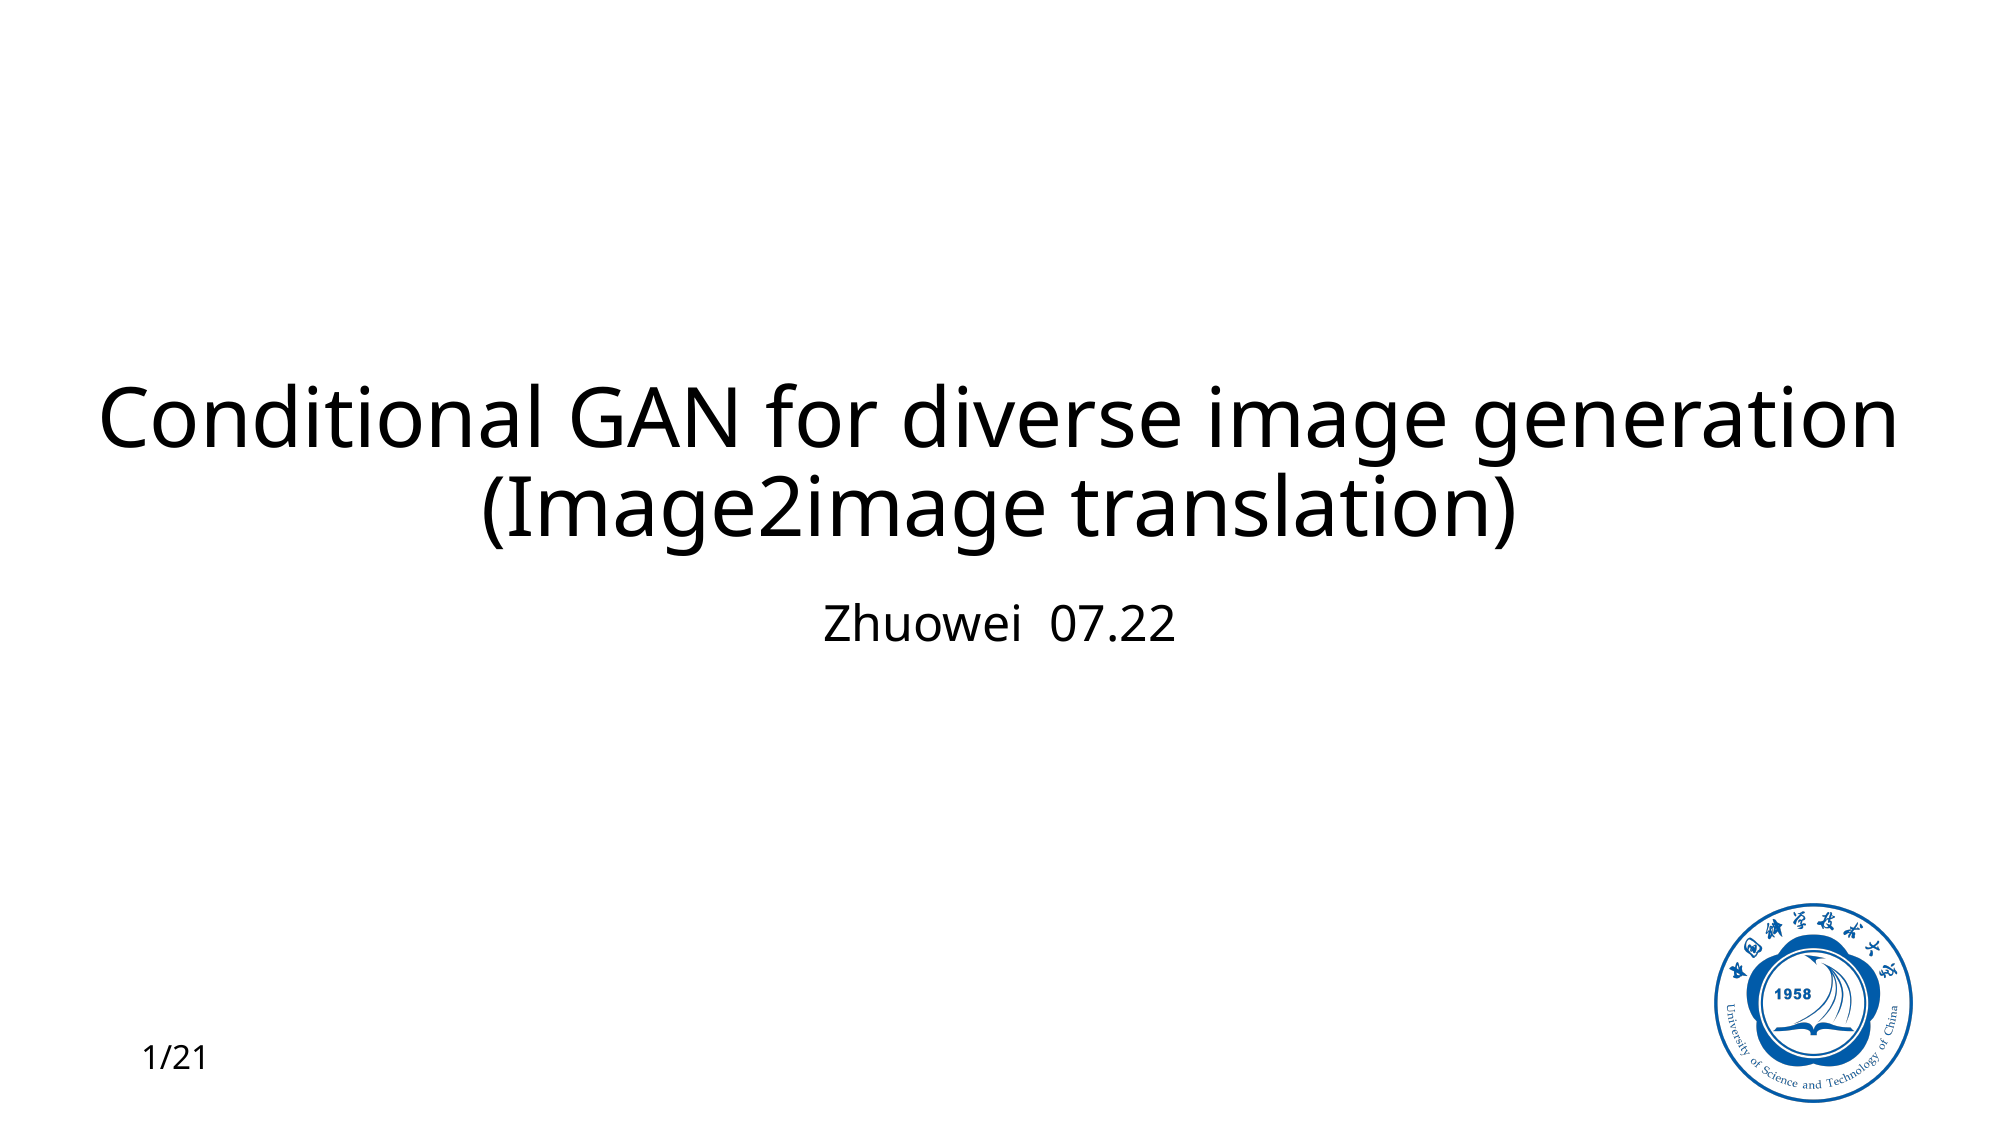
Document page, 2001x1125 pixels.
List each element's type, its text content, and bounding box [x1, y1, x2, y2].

title Conditional GAN for diverse image generation (Image2image translation) [30, 170, 1969, 563]
slide_number 1/21 [126, 1028, 577, 1089]
subtitle Zhuowei 07.22 [249, 590, 1750, 863]
picture [1710, 899, 1917, 1107]
